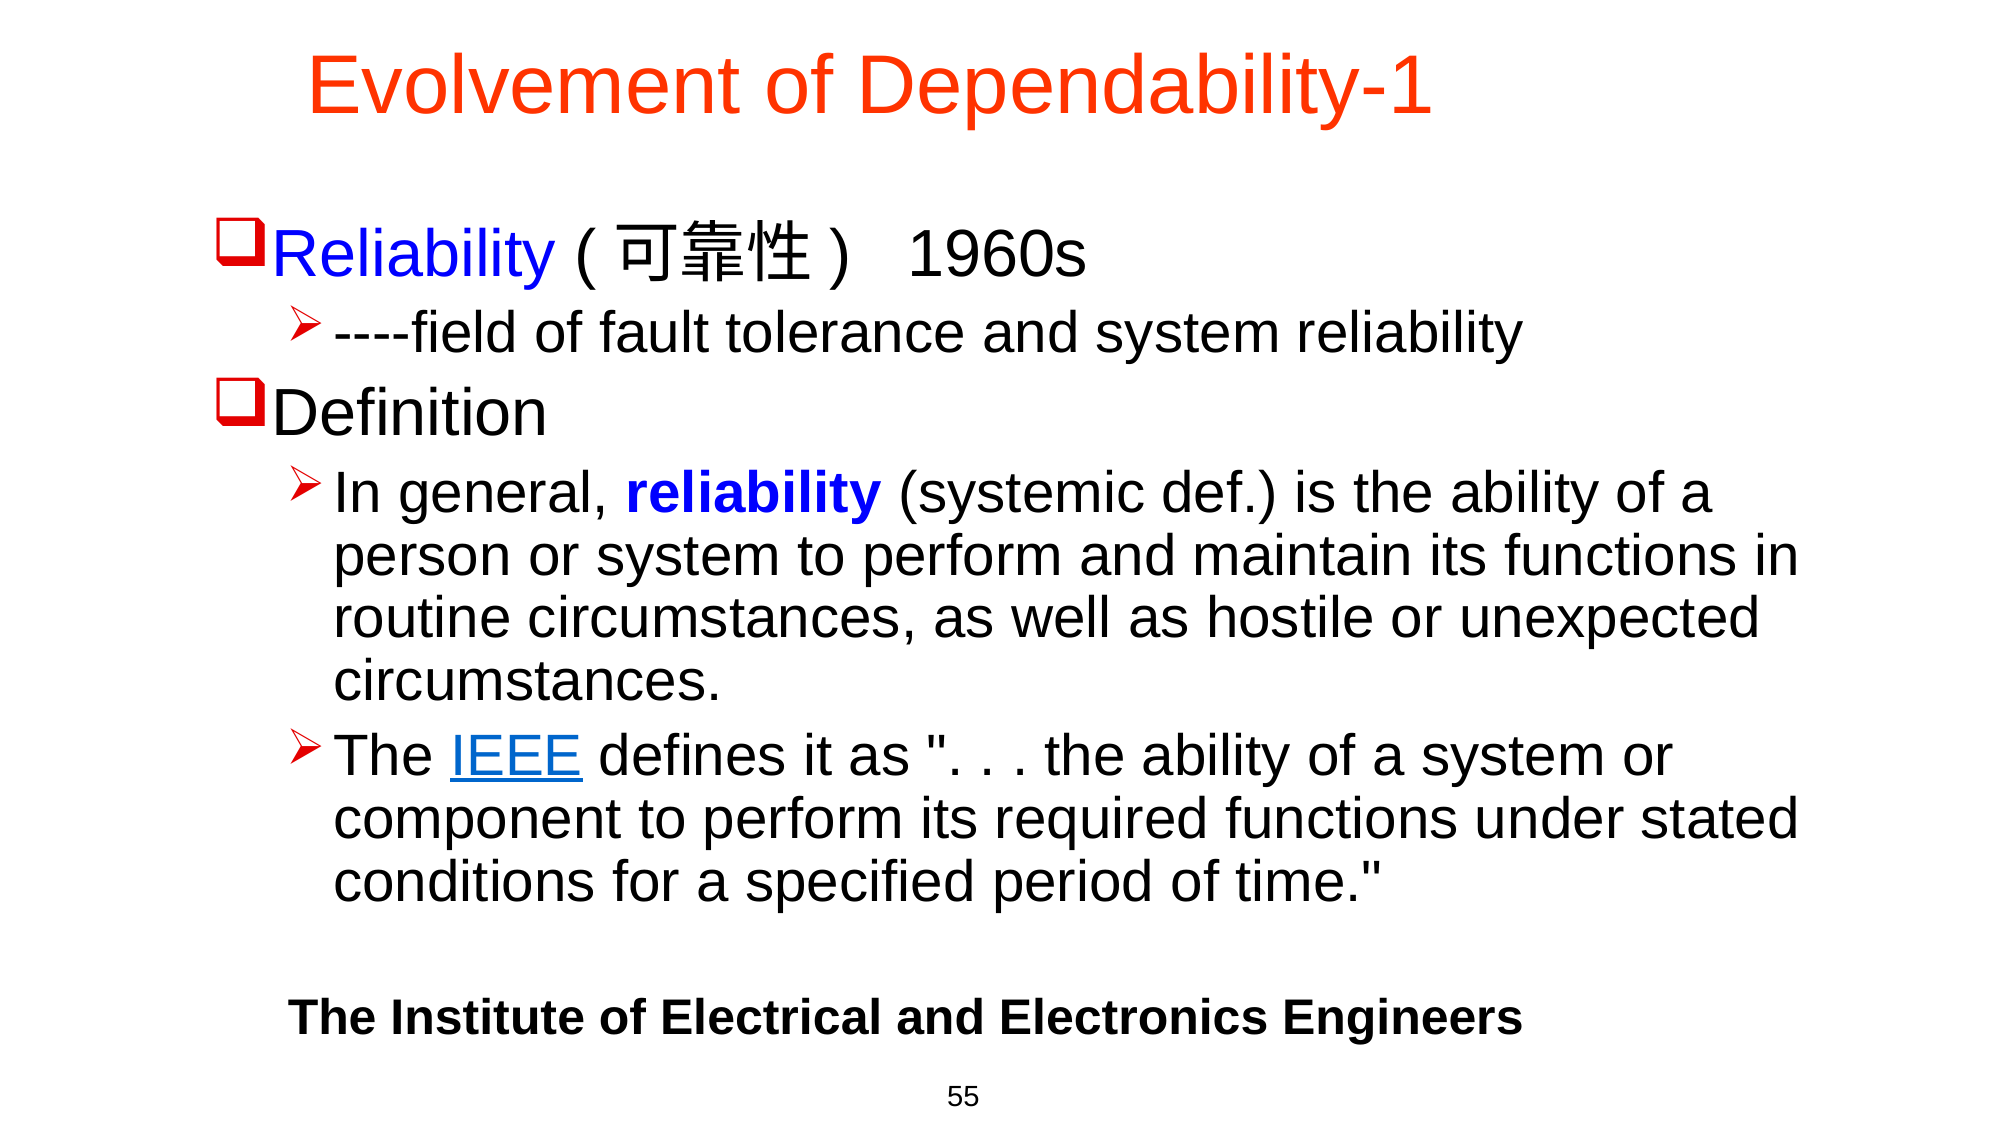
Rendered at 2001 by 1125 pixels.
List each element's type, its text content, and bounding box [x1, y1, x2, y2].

text_box The Institute of Electrical and Electronics Engineers [273, 976, 1551, 1052]
list Reliability (可靠性) 1960s ----field of fault tolerance and system reliability Definition In general, reliability (systemic def.) is the ability of a person or system to perform and maintain its functions in routine circumstances, as well as hostile or unexpected circumstances. The IEEE defines it as ". . . the ability of a system or component to perform its required functions under stated conditions for a specified period of time." [196, 210, 1875, 980]
title Evolvement of Dependability-1 [291, 0, 1946, 161]
